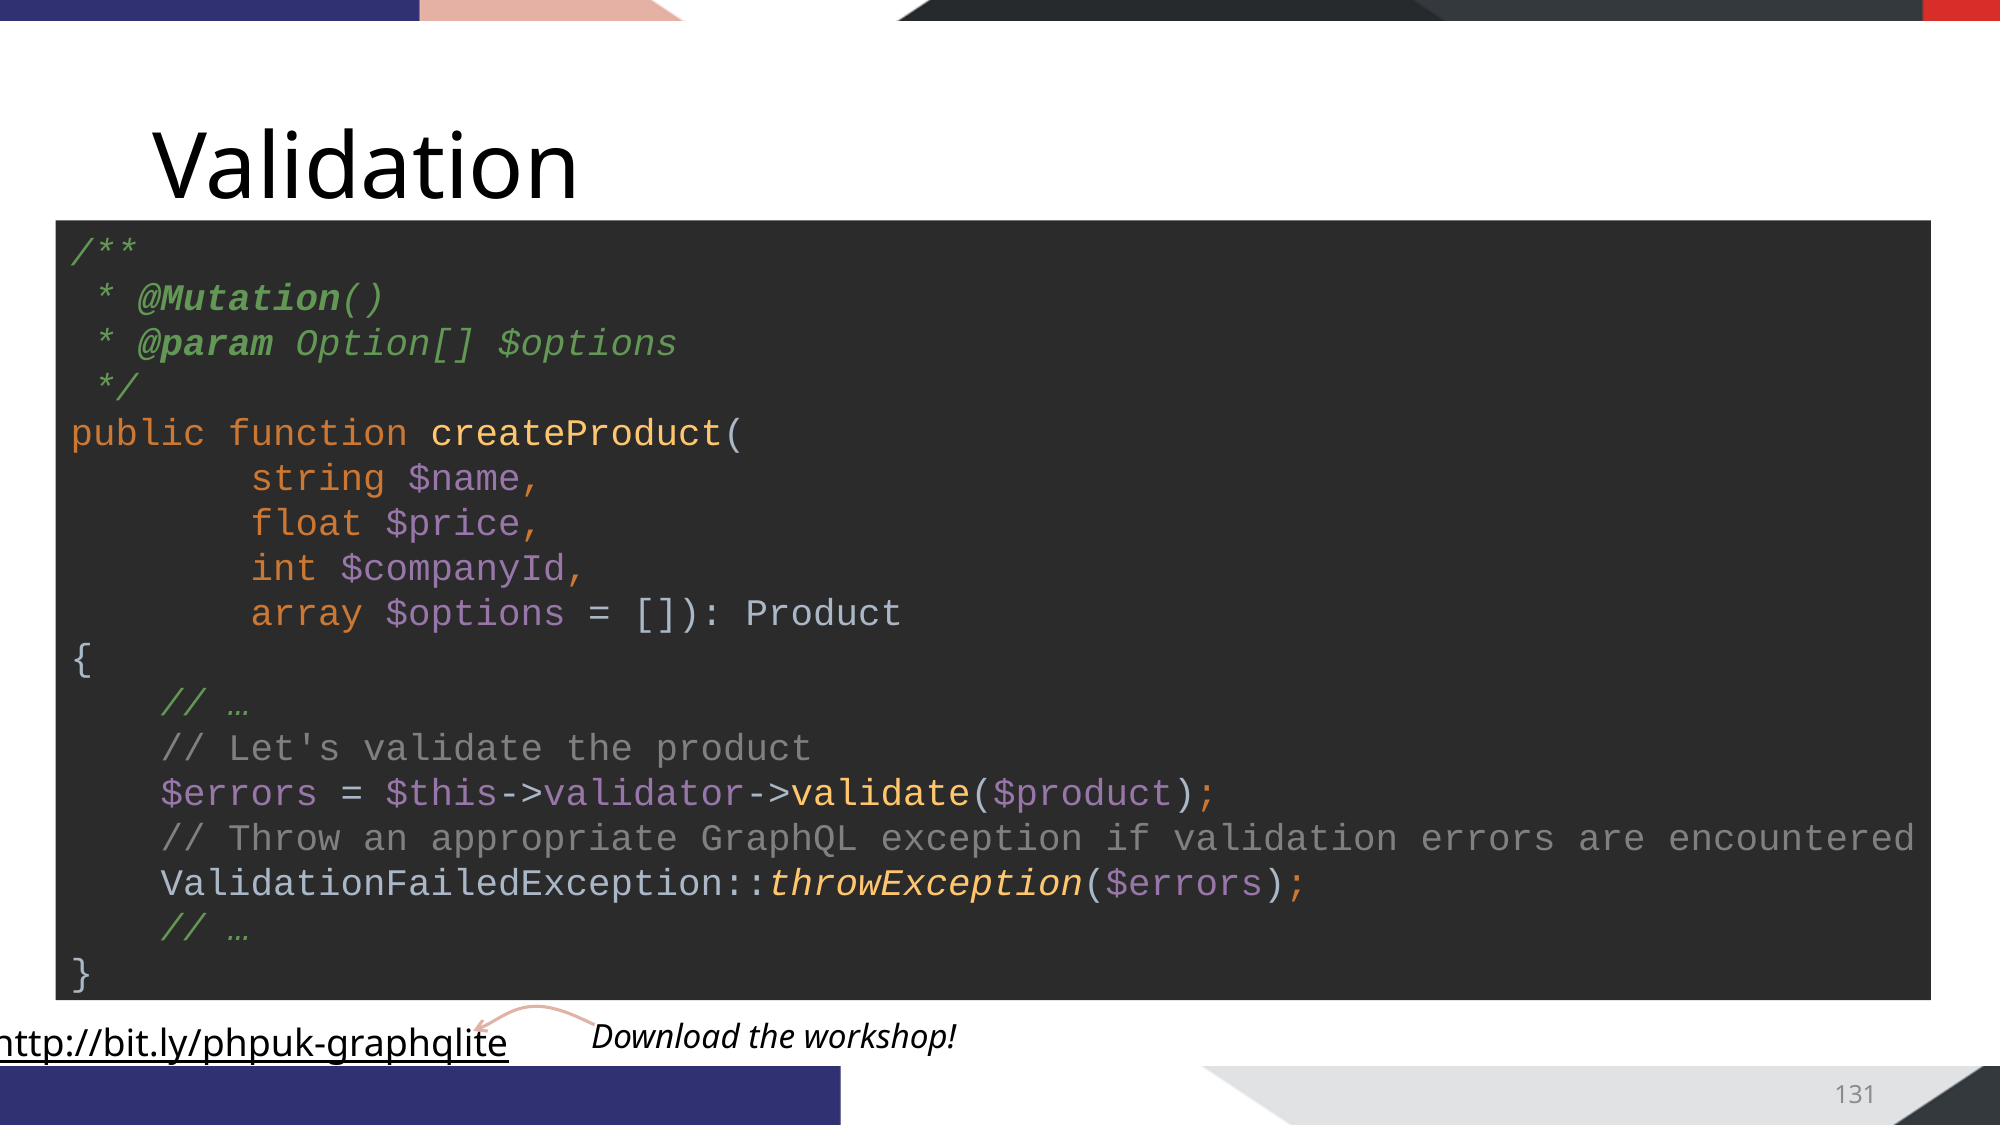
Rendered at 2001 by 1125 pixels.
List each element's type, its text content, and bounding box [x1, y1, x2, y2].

picture [0, 1066, 1442, 1125]
slide_number 131 [1442, 1065, 1893, 1125]
title Validation [137, 59, 1863, 220]
footer [662, 1042, 1338, 1103]
picture [0, 0, 2000, 21]
picture [1893, 1066, 2000, 1125]
text_box /** * @Mutation() * @param Option[] $options */ public function createProduct( string $name, float $price, int $companyId, array $options = []): Product { // … // Let's validate the product $errors = $this->validator->validate($product); // Throw an appropriate GraphQL exception if validation errors are encountered ValidationFailedException::throwException($errors); // … } [55, 220, 1931, 1001]
